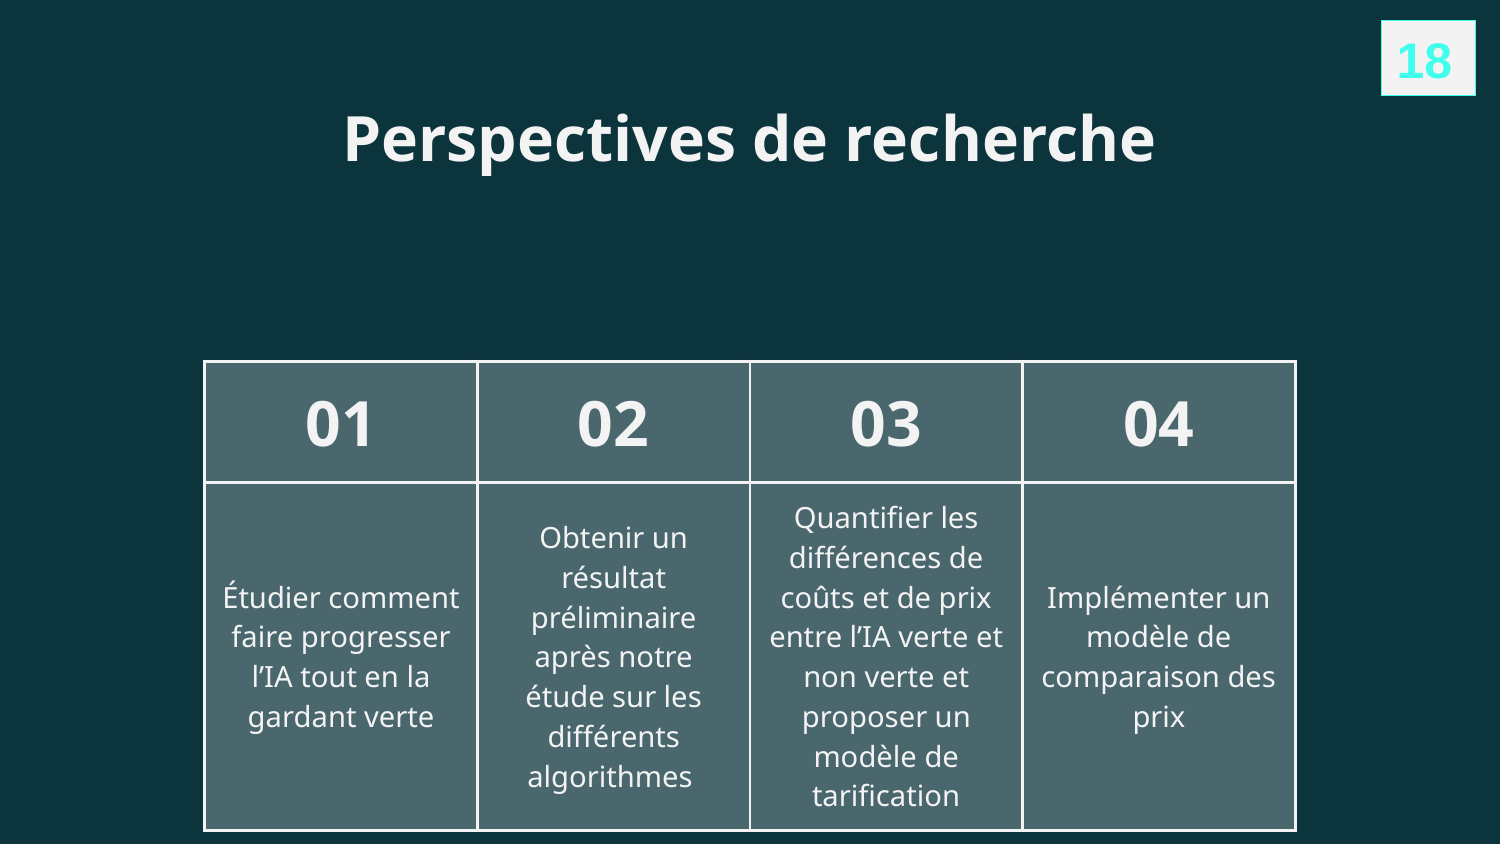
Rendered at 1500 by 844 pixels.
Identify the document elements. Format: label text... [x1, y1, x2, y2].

title Perspectives de recherche [118, 83, 1382, 178]
table_header 02 [479, 363, 749, 481]
table_header 04 [1024, 363, 1294, 481]
table_header 03 [751, 363, 1021, 481]
text_box 18 [1381, 20, 1476, 96]
table_cell Implémenter un modèle de comparaison des prix [1024, 484, 1294, 829]
table_cell Quantifier les différences de coûts et de prix entre l’IA verte et non verte et proposer un modèle de tarification [751, 484, 1021, 829]
table_header 01 [206, 363, 476, 481]
table_cell Étudier comment faire progresser l’IA tout en la gardant verte [206, 484, 476, 829]
table_cell Obtenir un résultat préliminaire après notre étude sur les différents algorithmes [479, 484, 749, 829]
